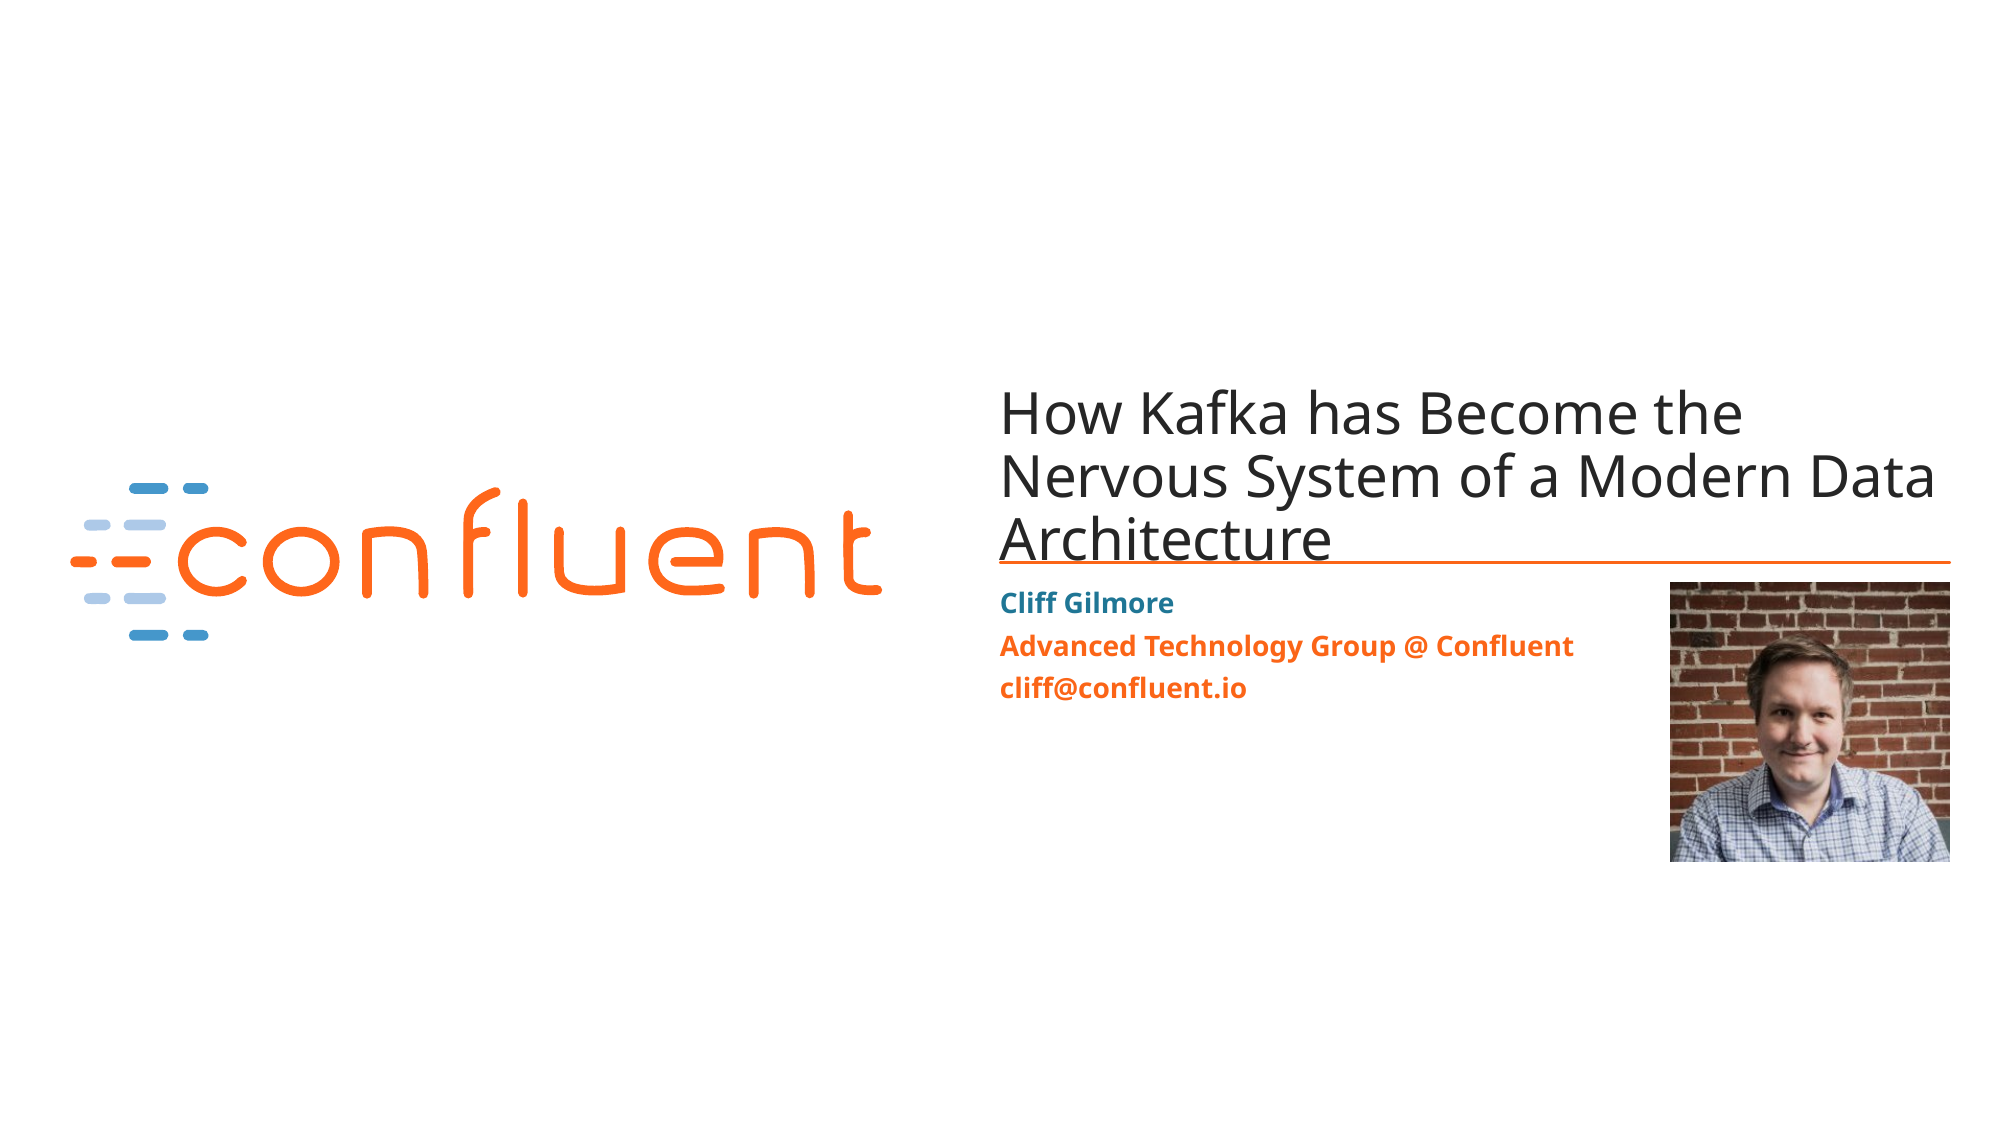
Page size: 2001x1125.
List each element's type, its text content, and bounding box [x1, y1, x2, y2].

title How Kafka has Become the Nervous System of a Modern Data Architecture [999, 394, 1950, 563]
picture [1670, 582, 1950, 862]
subtitle Cliff Gilmore Advanced Technology Group @ Confluent cliff@confluent.io [999, 582, 1670, 712]
